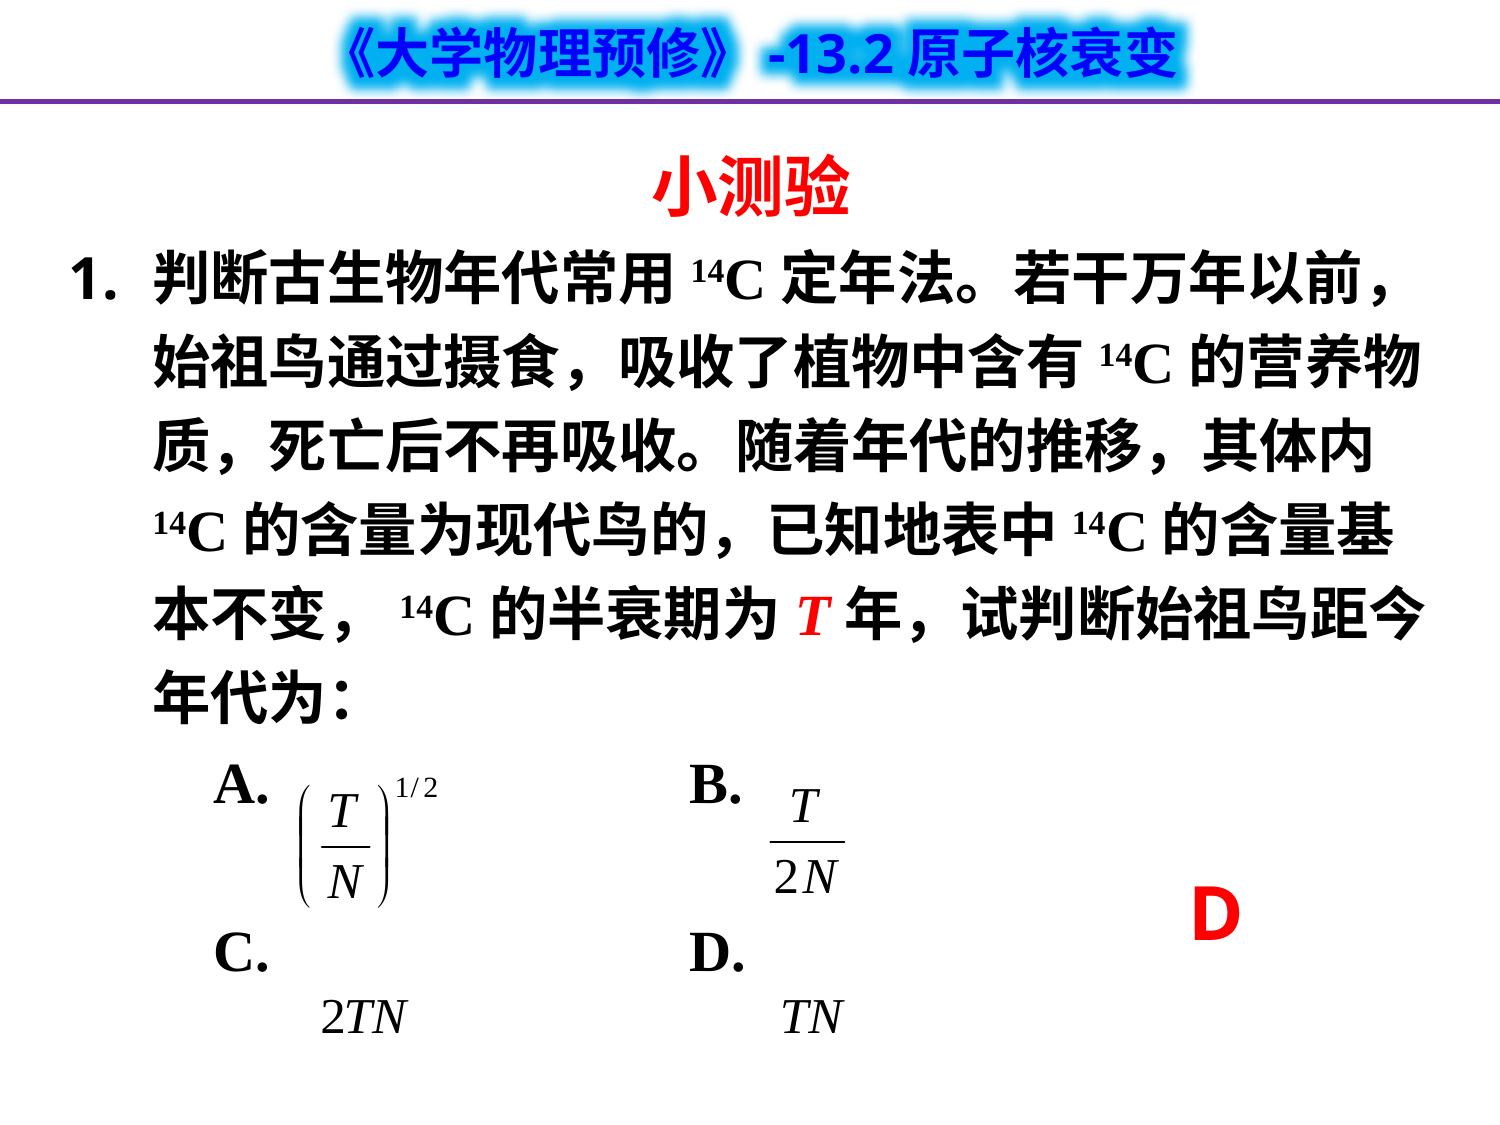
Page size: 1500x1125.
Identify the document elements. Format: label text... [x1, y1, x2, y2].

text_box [775, 987, 857, 1047]
text_box D [1092, 857, 1341, 963]
title 小测验 [112, 91, 1391, 279]
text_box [288, 763, 448, 919]
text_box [761, 774, 856, 906]
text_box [312, 987, 420, 1047]
